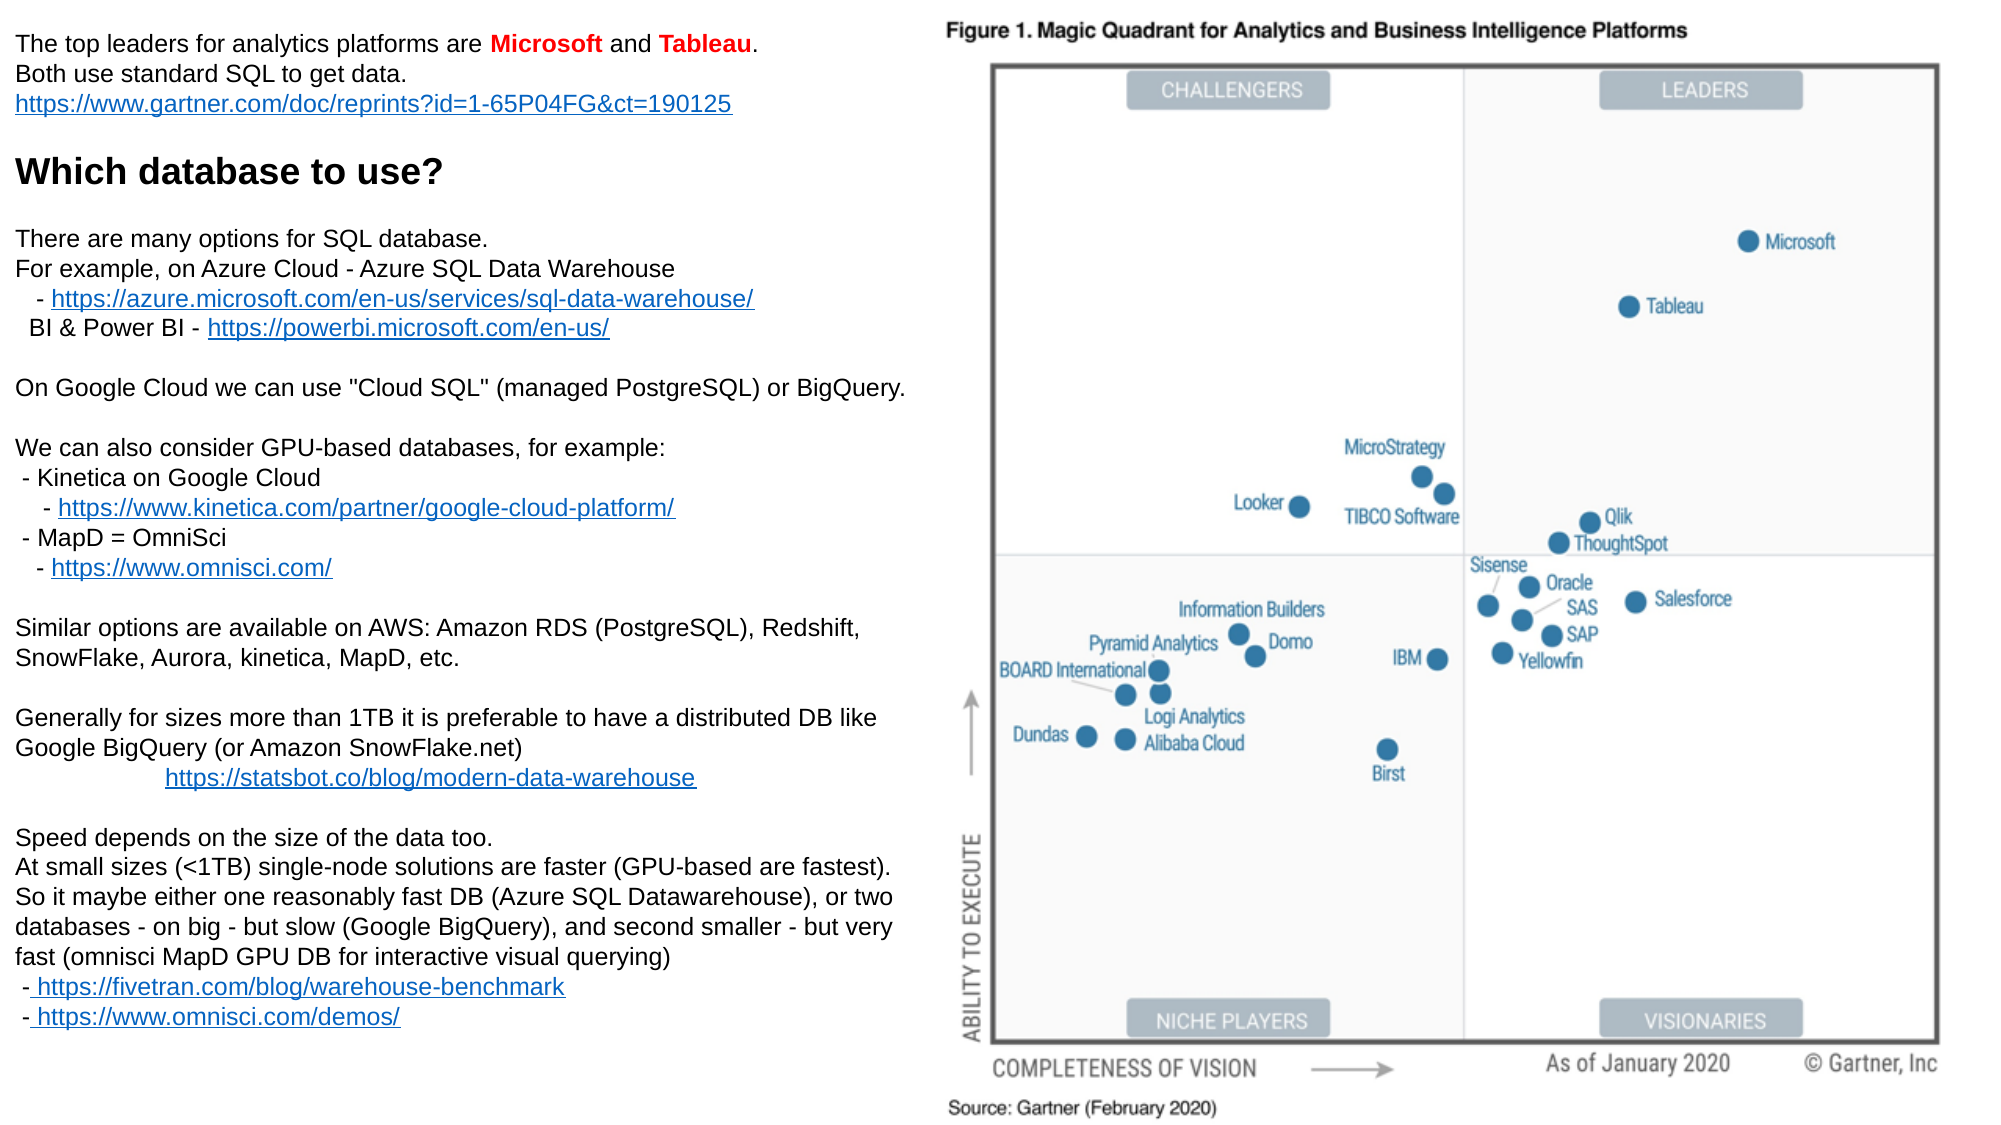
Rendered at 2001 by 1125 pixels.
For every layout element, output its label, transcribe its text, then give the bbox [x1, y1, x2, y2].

text_box The top leaders for analytics platforms are Microsoft and Tableau. Both use standard SQL to get data. https://www.gartner.com/doc/reprints?id=1-65P04FG&ct=190125 Which database to use? There are many options for SQL database. For example, on Azure Cloud - Azure SQL Data Warehouse - https://azure.microsoft.com/en-us/services/sql-data-warehouse/ BI & Power BI - https://powerbi.microsoft.com/en-us/ On Google Cloud we can use "Cloud SQL" (managed PostgreSQL) or BigQuery. We can also consider GPU-based databases, for example: - Kinetica on Google Cloud - https://www.kinetica.com/partner/google-cloud-platform/ - MapD = OmniSci - https://www.omnisci.com/ Similar options are available on AWS: Amazon RDS (PostgreSQL), Redshift, SnowFlake, Aurora, kinetica, MapD, etc. Generally for sizes more than 1TB it is preferable to have a distributed DB like Google BigQuery (or Amazon SnowFlake.net) https://statsbot.co/blog/modern-data-warehouse Speed depends on the size of the data too. At small sizes (<1TB) single-node solutions are faster (GPU-based are fastest). So it maybe either one reasonably fast DB (Azure SQL Datawarehouse), or two databases - on big - but slow (Google BigQuery), and second smaller - but very fast (omnisci MapD GPU DB for interactive visual querying) - https://fivetran.com/blog/warehouse-benchmark - https://www.omnisci.com/demos/ [0, 12, 918, 1125]
picture [923, 1, 2000, 1125]
